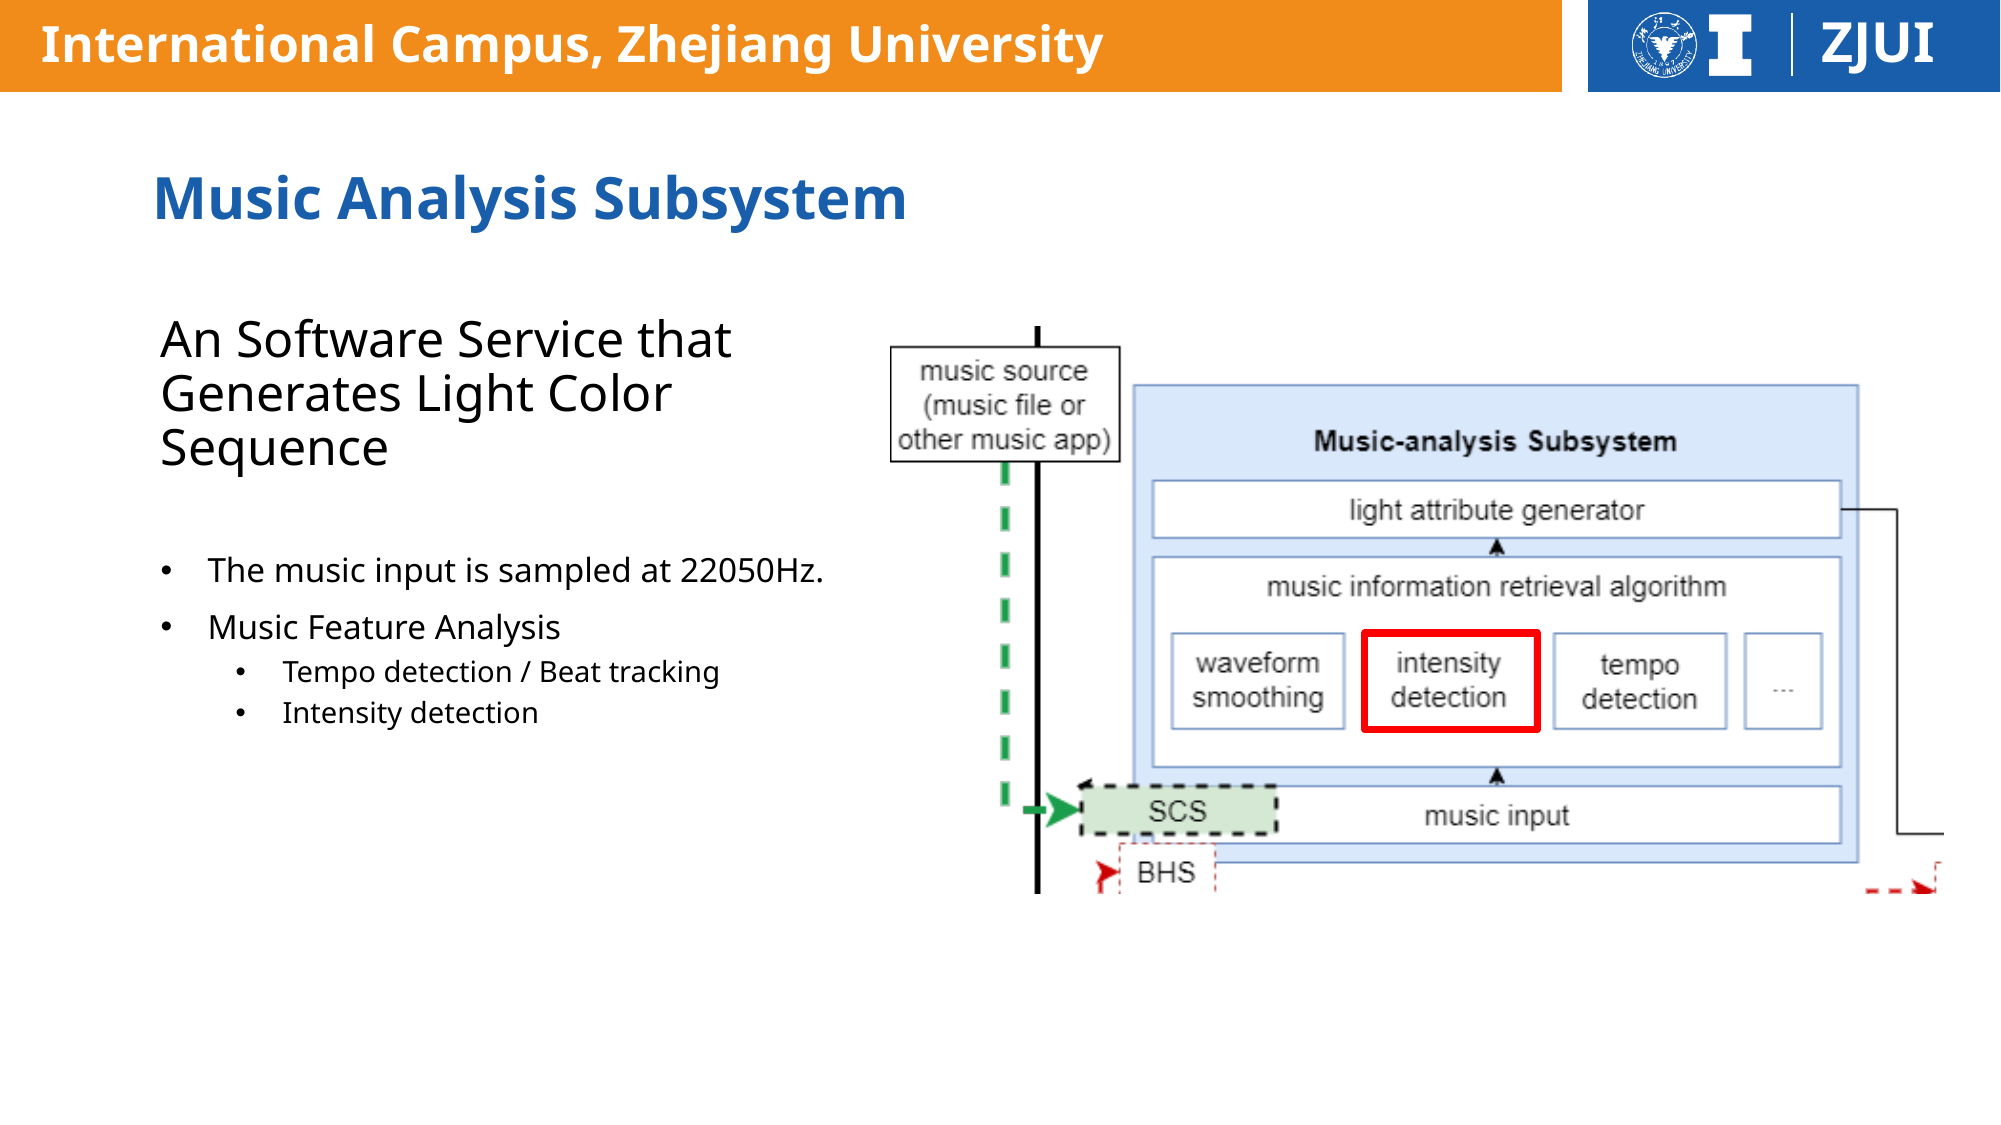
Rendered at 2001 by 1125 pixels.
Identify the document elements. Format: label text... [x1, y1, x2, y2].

picture [1614, 0, 1774, 114]
title Music Analysis Subsystem [137, 124, 1863, 278]
list An Software Service that Generates Light Color Sequence The music input is sampled at 22050Hz. Music Feature Analysis Tempo detection / Beat tracking Intensity detection [145, 306, 923, 973]
picture [890, 326, 1944, 894]
